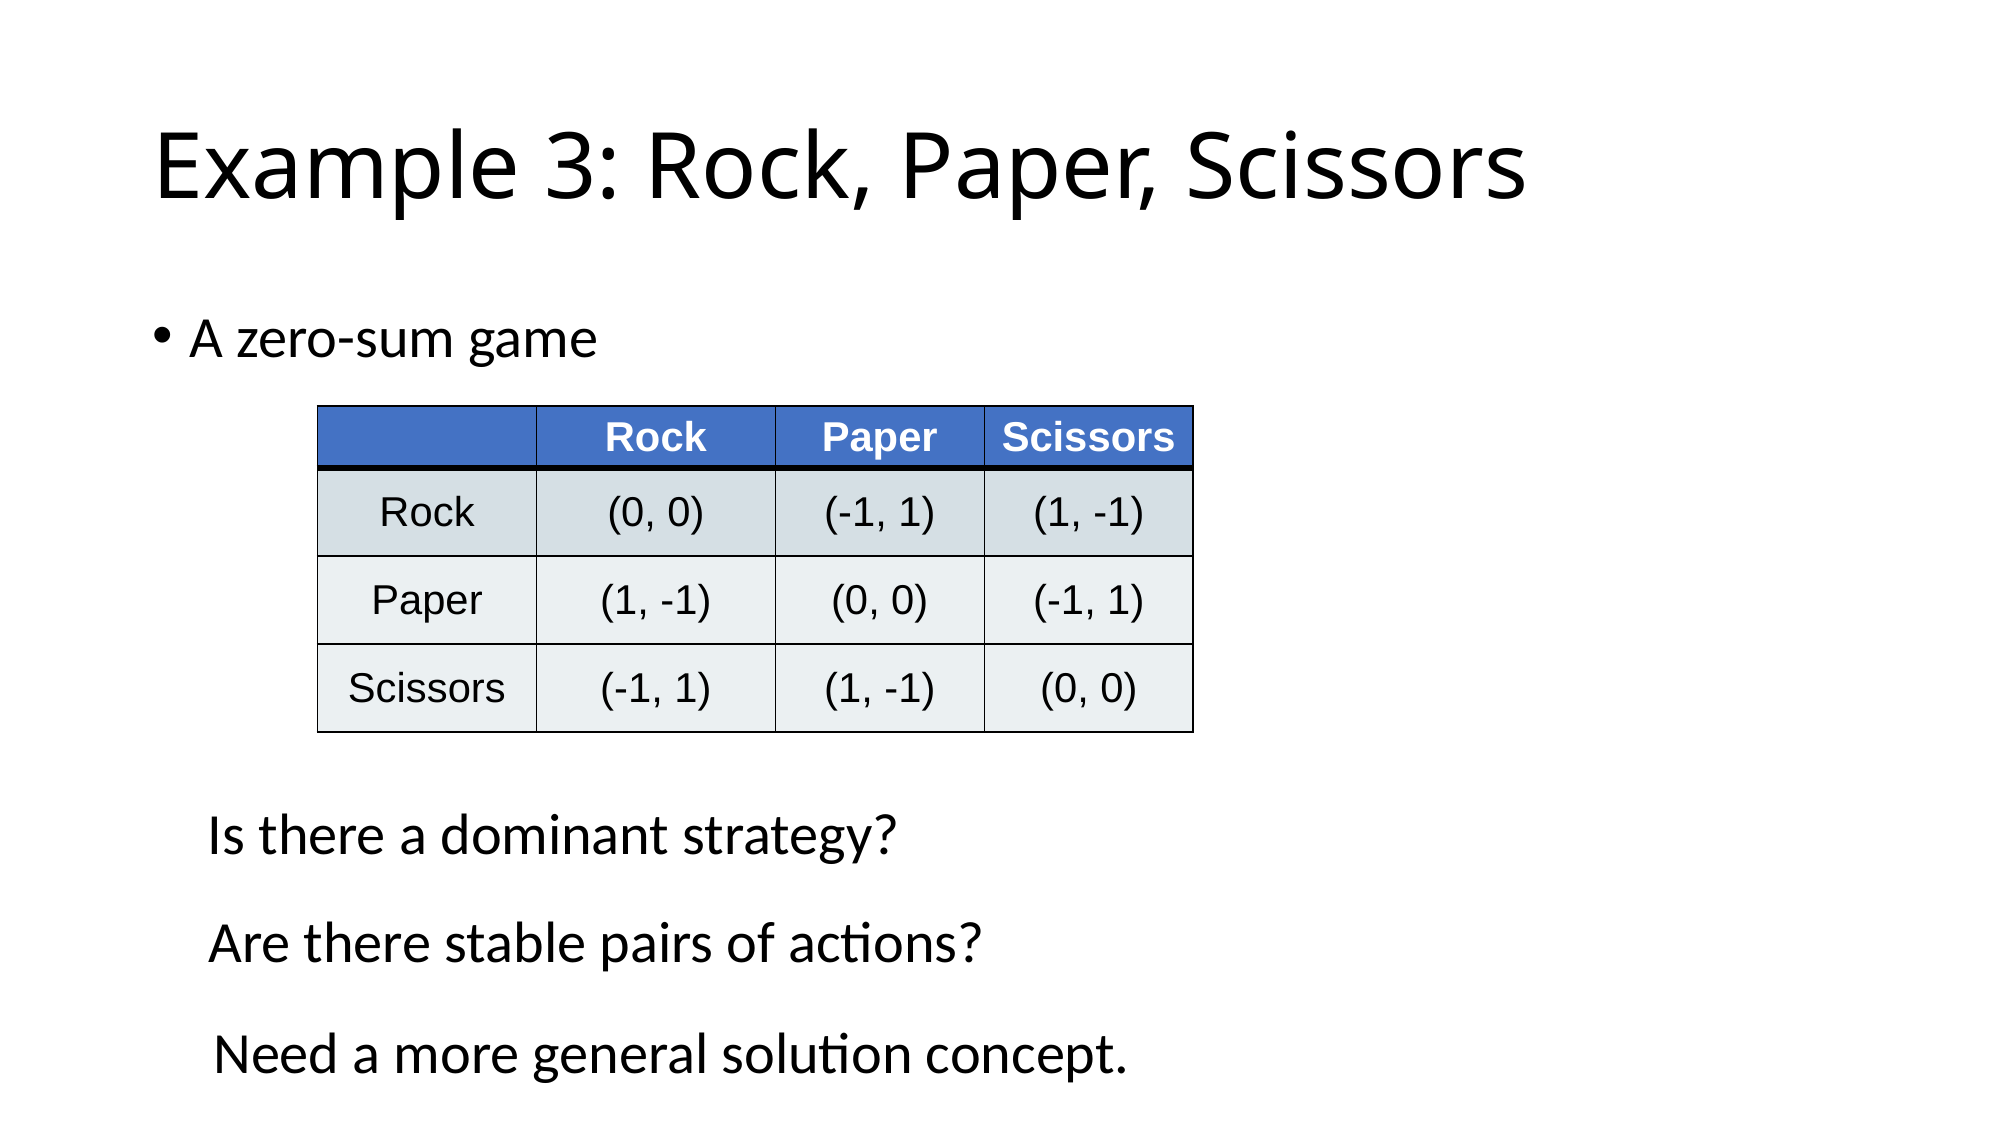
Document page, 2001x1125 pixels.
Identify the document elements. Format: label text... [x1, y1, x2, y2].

table_cell (0, 0) [537, 471, 775, 555]
table_cell Paper [318, 557, 536, 643]
table_cell Scissors [318, 645, 536, 731]
table_cell (1, -1) [776, 645, 984, 731]
text_box Are there stable pairs of actions? [193, 896, 1000, 982]
text_box Is there a dominant strategy? [193, 788, 915, 874]
list A zero-sum game [137, 299, 1863, 1014]
table_header [318, 407, 536, 465]
table_cell (0, 0) [985, 645, 1192, 731]
table_cell (-1, 1) [537, 645, 775, 731]
table_header Rock [537, 407, 775, 465]
text_box Need a more general solution concept. [198, 1007, 1146, 1093]
table_cell (1, -1) [537, 557, 775, 643]
table_cell Rock [318, 471, 536, 555]
table_cell (-1, 1) [776, 471, 984, 555]
table_cell (1, -1) [985, 471, 1192, 555]
table_cell (-1, 1) [985, 557, 1192, 643]
title Example 3: Rock, Paper, Scissors [137, 59, 1863, 278]
table_header Scissors [985, 407, 1192, 465]
table_cell (0, 0) [776, 557, 984, 643]
table_header Paper [776, 407, 984, 465]
